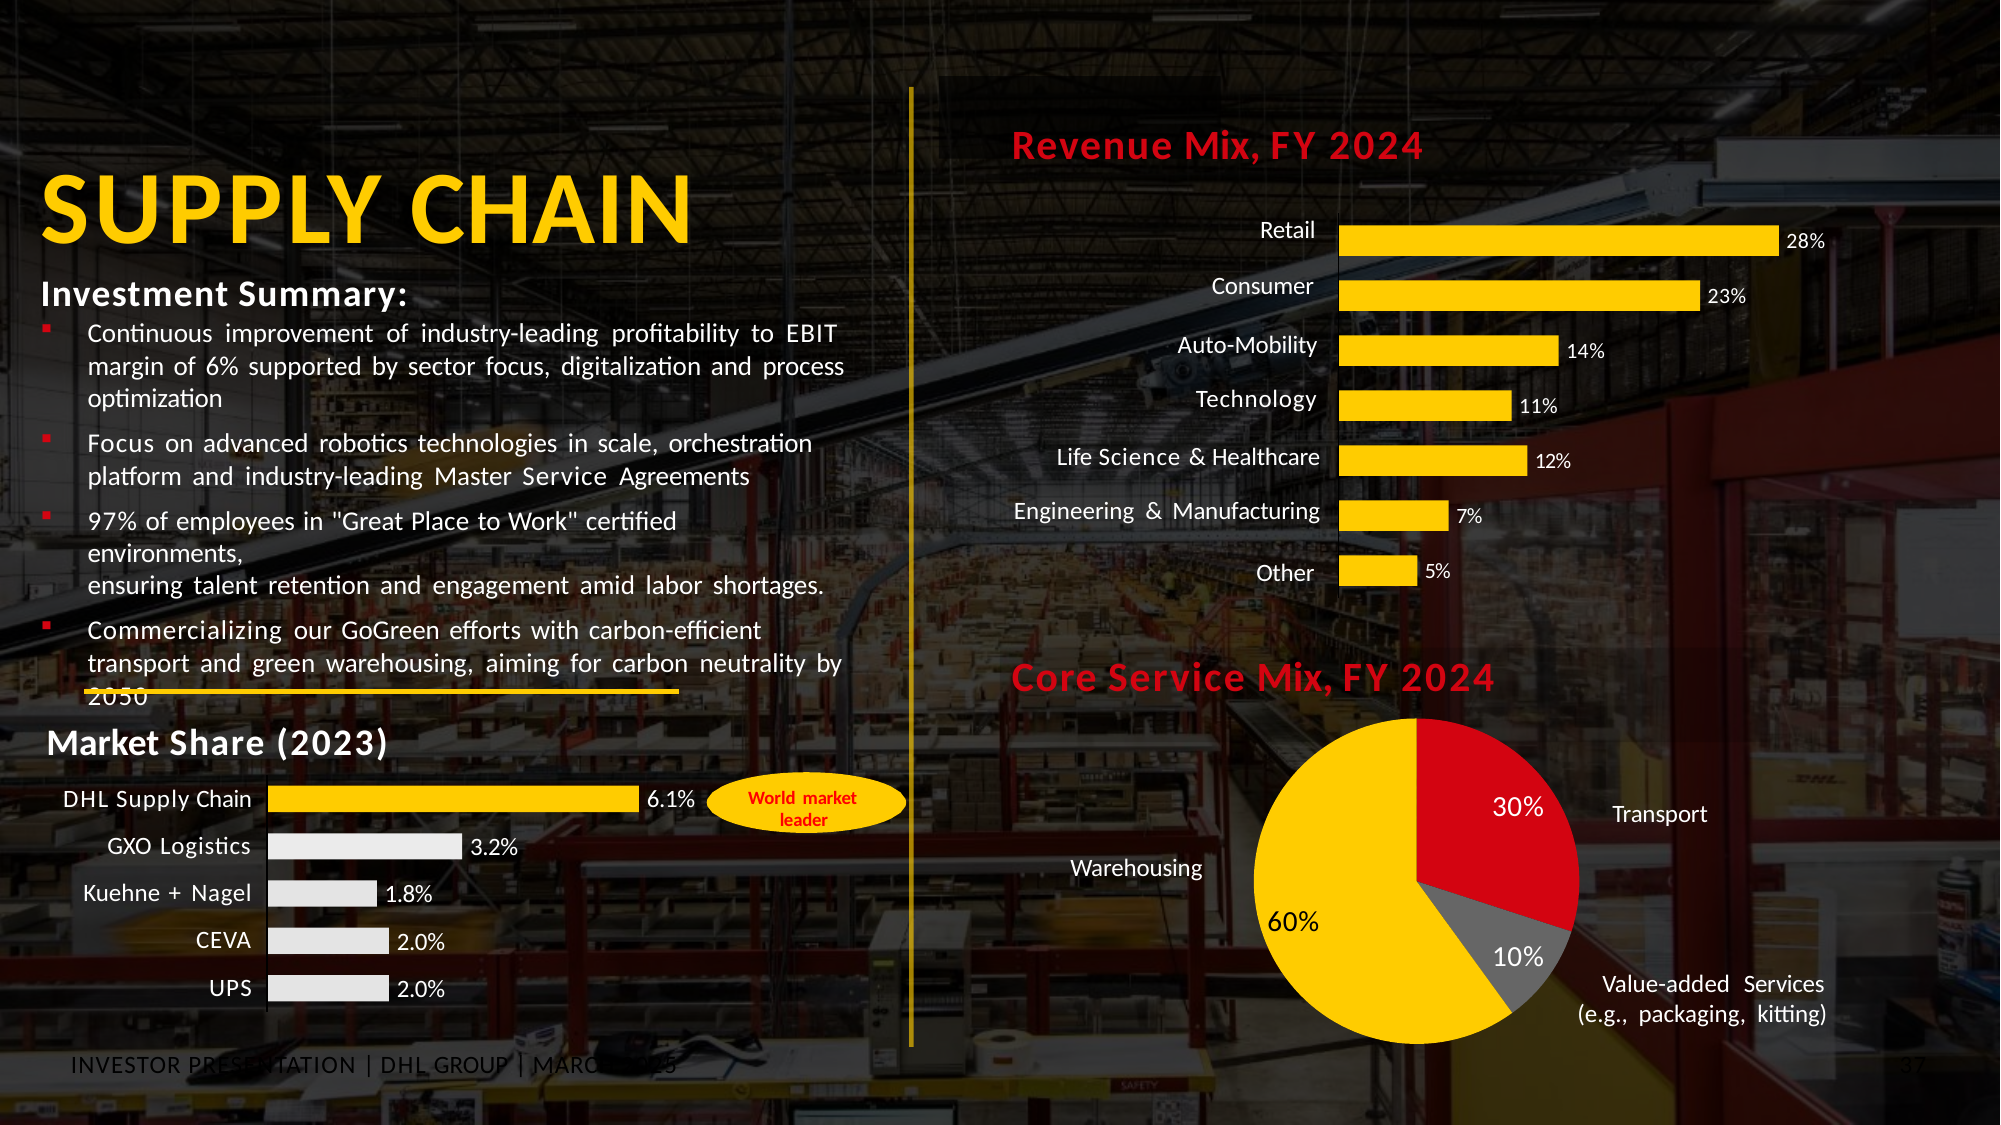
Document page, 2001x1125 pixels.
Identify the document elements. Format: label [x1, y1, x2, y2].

picture [0, 0, 2000, 1125]
text_box [938, 75, 1530, 184]
text_box [1253, 718, 1580, 1045]
text_box [266, 775, 640, 1013]
text_box [1337, 212, 1780, 599]
